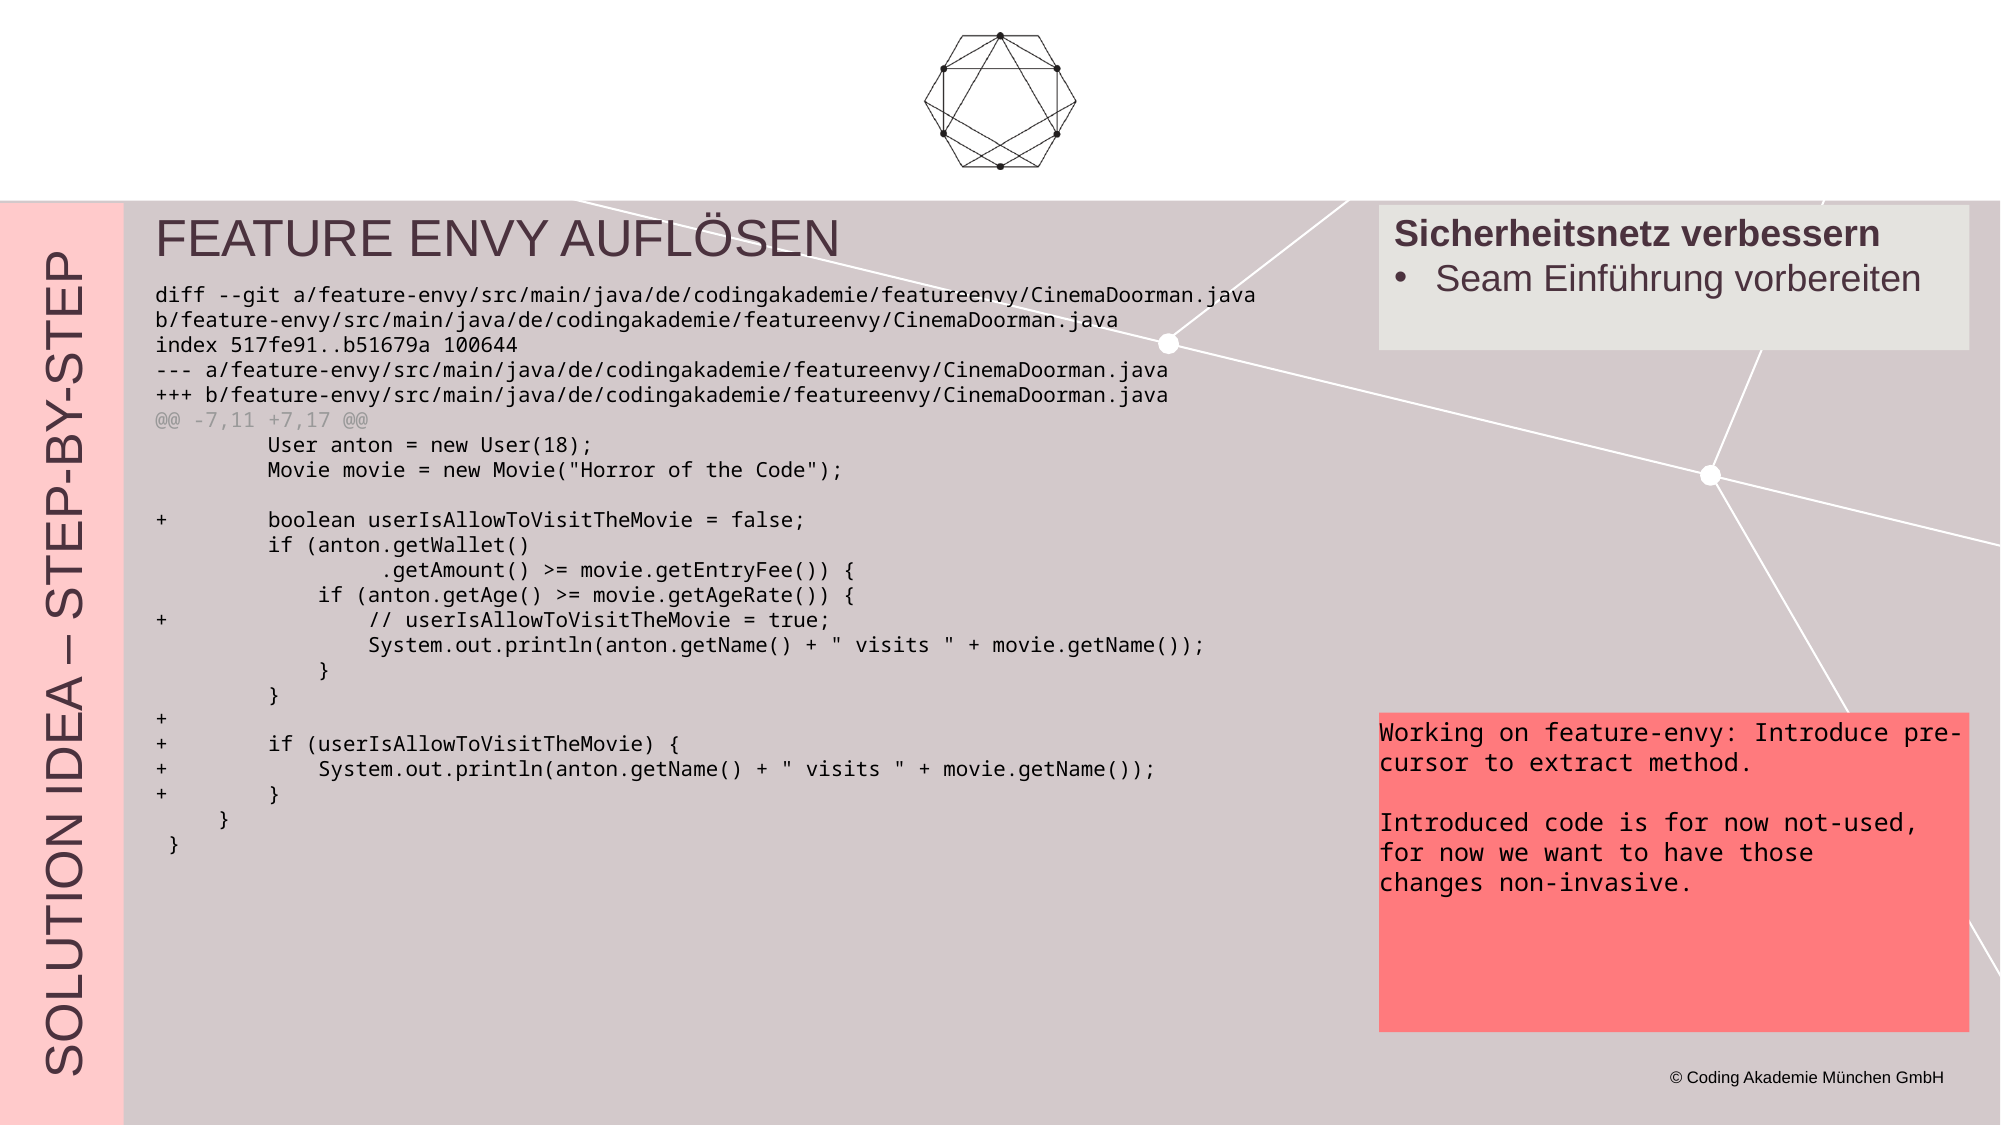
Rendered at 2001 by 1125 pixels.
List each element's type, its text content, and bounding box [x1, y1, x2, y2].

picture [923, 32, 1077, 170]
text_box Working on feature-envy: Introduce pre-cursor to extract method. Introduced code is for now not-used, for now we want to have those changes non-invasive. [1379, 712, 1970, 1033]
text_box Sicherheitsnetz verbessern Seam Einführung vorbereiten [1379, 204, 1970, 351]
title Feature envy auflösen [155, 204, 1379, 268]
text_box Solution Idea – step-by-step [0, 202, 125, 1125]
list diff --git a/feature-envy/src/main/java/de/codingakademie/featureenvy/CinemaDoorman.java b/feature-envy/src/main/java/de/codingakademie/featureenvy/CinemaDoorman.java index 517fe91..b51679a 100644 --- a/feature-envy/src/main/java/de/codingakademie/featureenvy/CinemaDoorman.java +++ b/feature-envy/src/main/java/de/codingakademie/featureenvy/CinemaDoorman.java @@ -7,11 +7,17 @@ User anton = new User(18); Movie movie = new Movie("Horror of the Code"); + boolean userIsAllowToVisitTheMovie = false; if (anton.getWallet() .getAmount() >= movie.getEntryFee()) { if (anton.getAge() >= movie.getAgeRate()) { + // userIsAllowToVisitTheMovie = true; System.out.println(anton.getName() + " visits " + movie.getName()); } } + + if (userIsAllowToVisitTheMovie) { + System.out.println(anton.getName() + " visits " + movie.getName()); + } } } [155, 277, 1839, 863]
footer © Coding Akademie München GmbH [1354, 1069, 1945, 1088]
